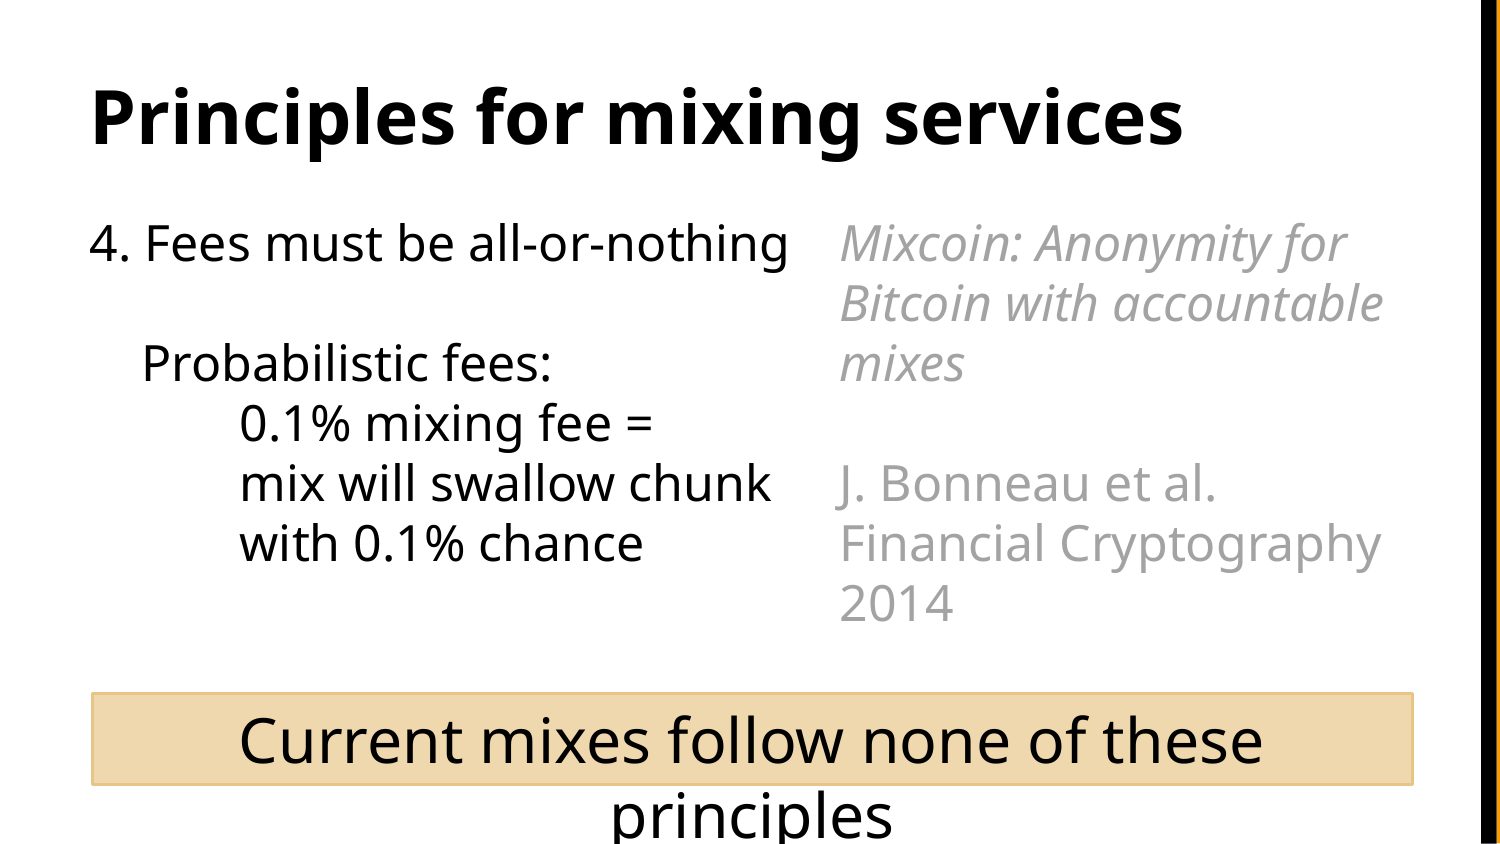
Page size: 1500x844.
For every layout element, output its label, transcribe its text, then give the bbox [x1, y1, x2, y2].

text_box Current mixes follow none of these principles [92, 693, 1413, 785]
text_box 4. Fees must be all-or-nothing Probabilistic fees: 0.1% mixing fee = mix will swallow chunk with 0.1% chance [74, 196, 824, 808]
text_box Mixcoin: Anonymity for Bitcoin with accountable mixes J. Bonneau et al. Financial Cryptography 2014 [824, 196, 1425, 808]
text_box Principles for mixing services [74, 33, 1425, 175]
